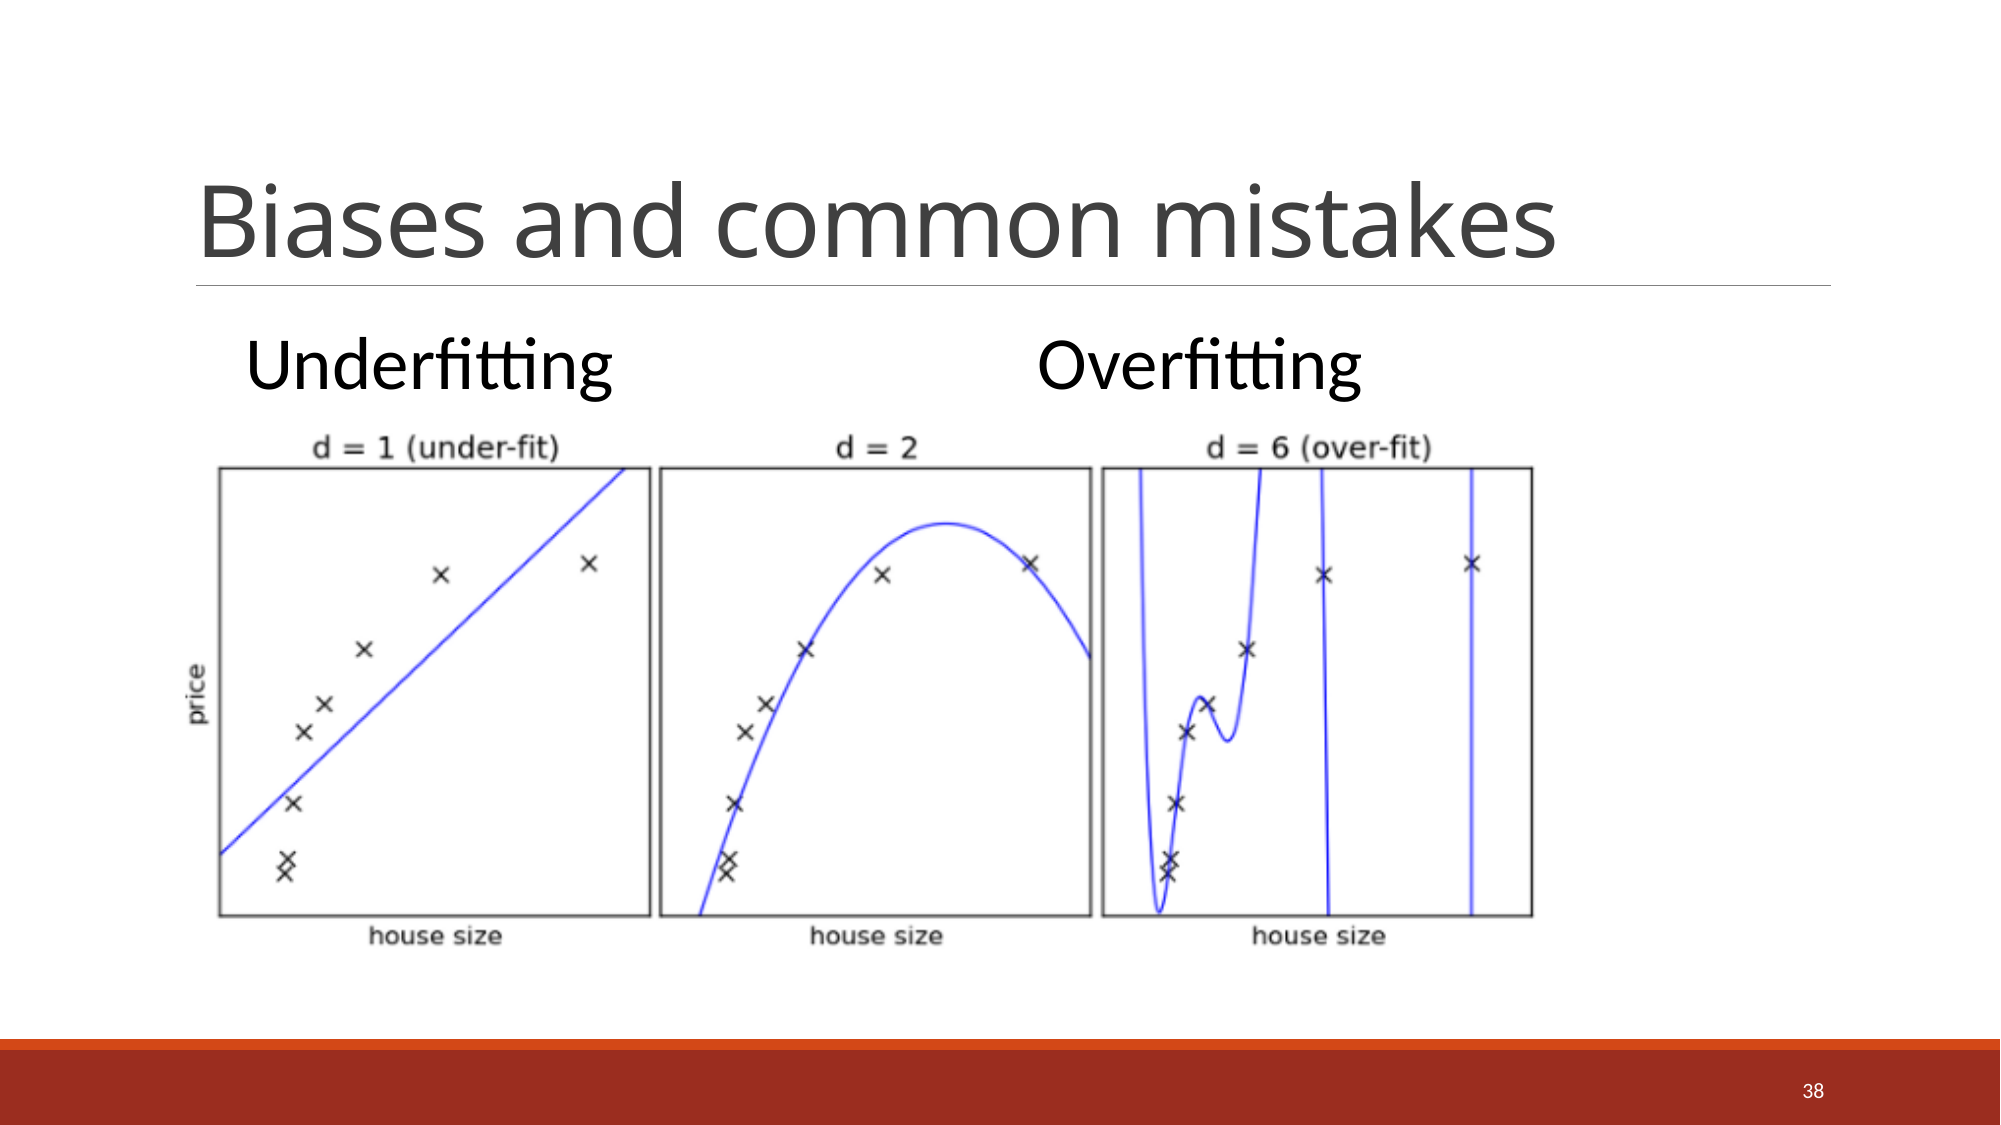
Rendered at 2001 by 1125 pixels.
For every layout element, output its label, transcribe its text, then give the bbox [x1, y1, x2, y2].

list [179, 413, 1554, 964]
slide_number 38 [1624, 1059, 1840, 1120]
title Biases and common mistakes [180, 47, 1830, 285]
text_box Underfitting Overfitting [230, 307, 1553, 410]
